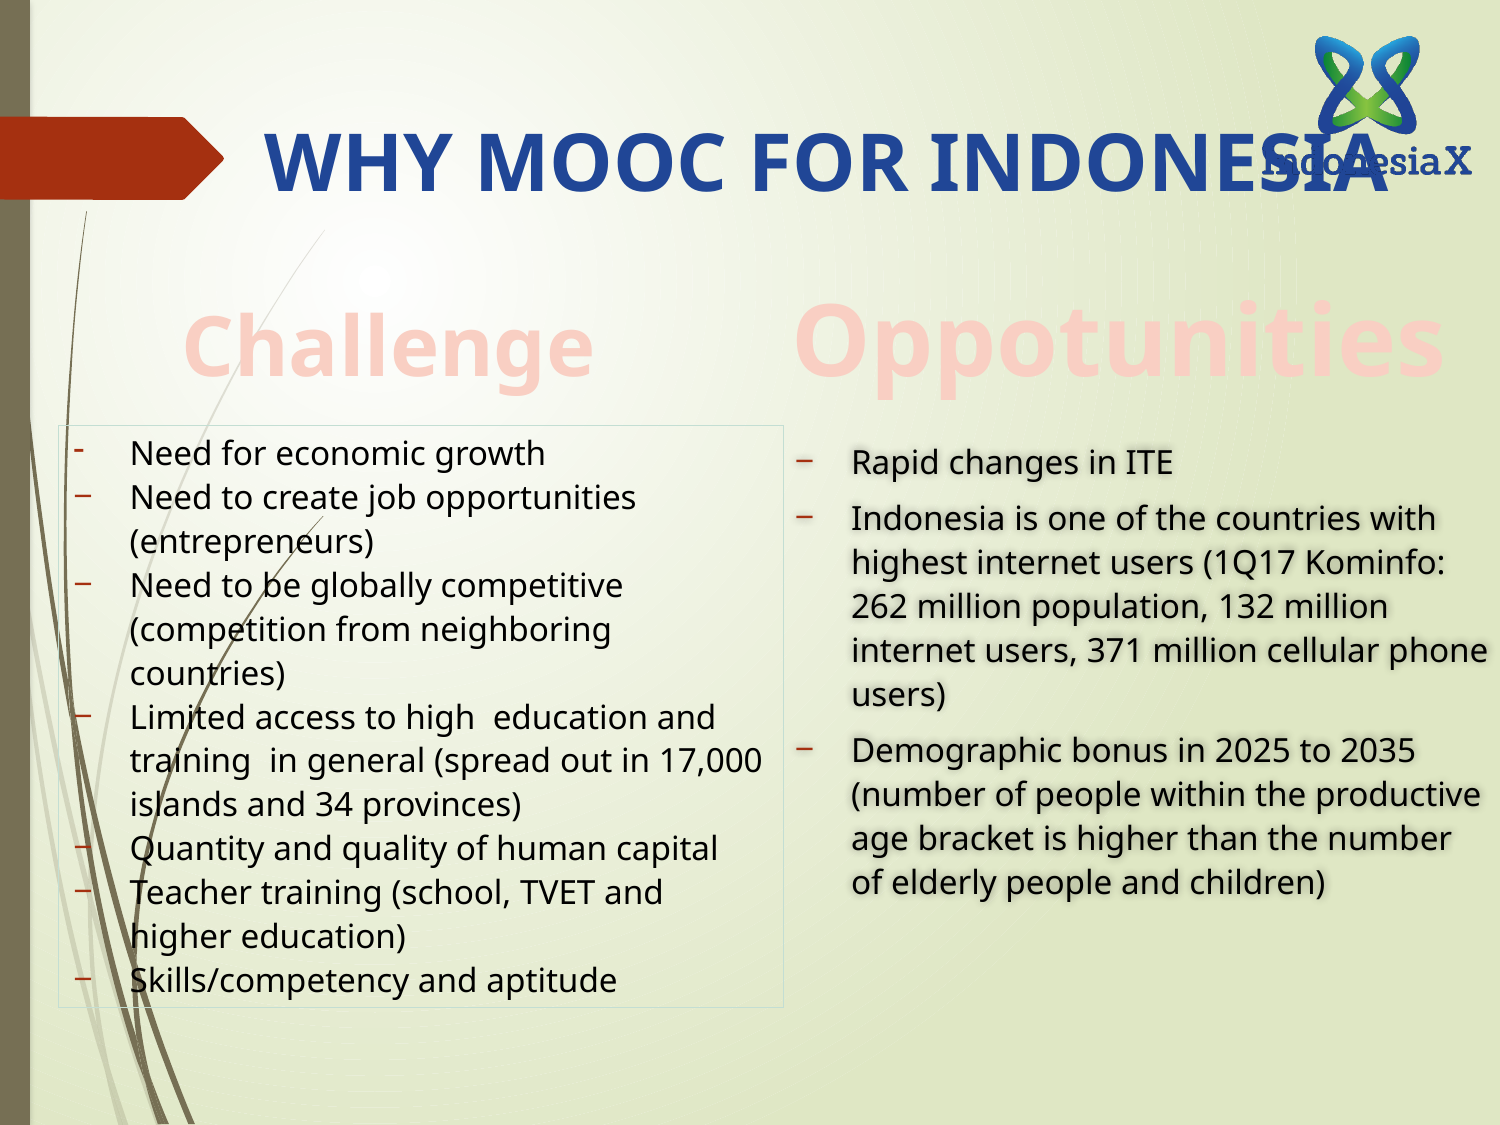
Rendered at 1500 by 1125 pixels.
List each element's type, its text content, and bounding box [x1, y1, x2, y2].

list Need for economic growth Need to create job opportunities (entrepreneurs) Need to be globally competitive (competition from neighboring countries) Limited access to high education and training in general (spread out in 17,000 islands and 34 provinces) Quantity and quality of human capital Teacher training (school, TVET and higher education) Skills/competency and aptitude [58, 425, 777, 1008]
text_box WHY MOOC FOR INDONESIA [249, 56, 1414, 263]
text_box Oppotunities [751, 268, 1488, 404]
text_box Rapid changes in ITE Indonesia is one of the countries with highest internet users (1Q17 Kominfo: 262 million population, 132 million internet users, 371 million cellular phone users) Demographic bonus in 2025 to 2035 (number of people within the productive age bracket is higher than the number of elderly people and children) [779, 429, 1500, 1012]
picture [1262, 36, 1473, 175]
text_box Challenge [69, 285, 708, 401]
